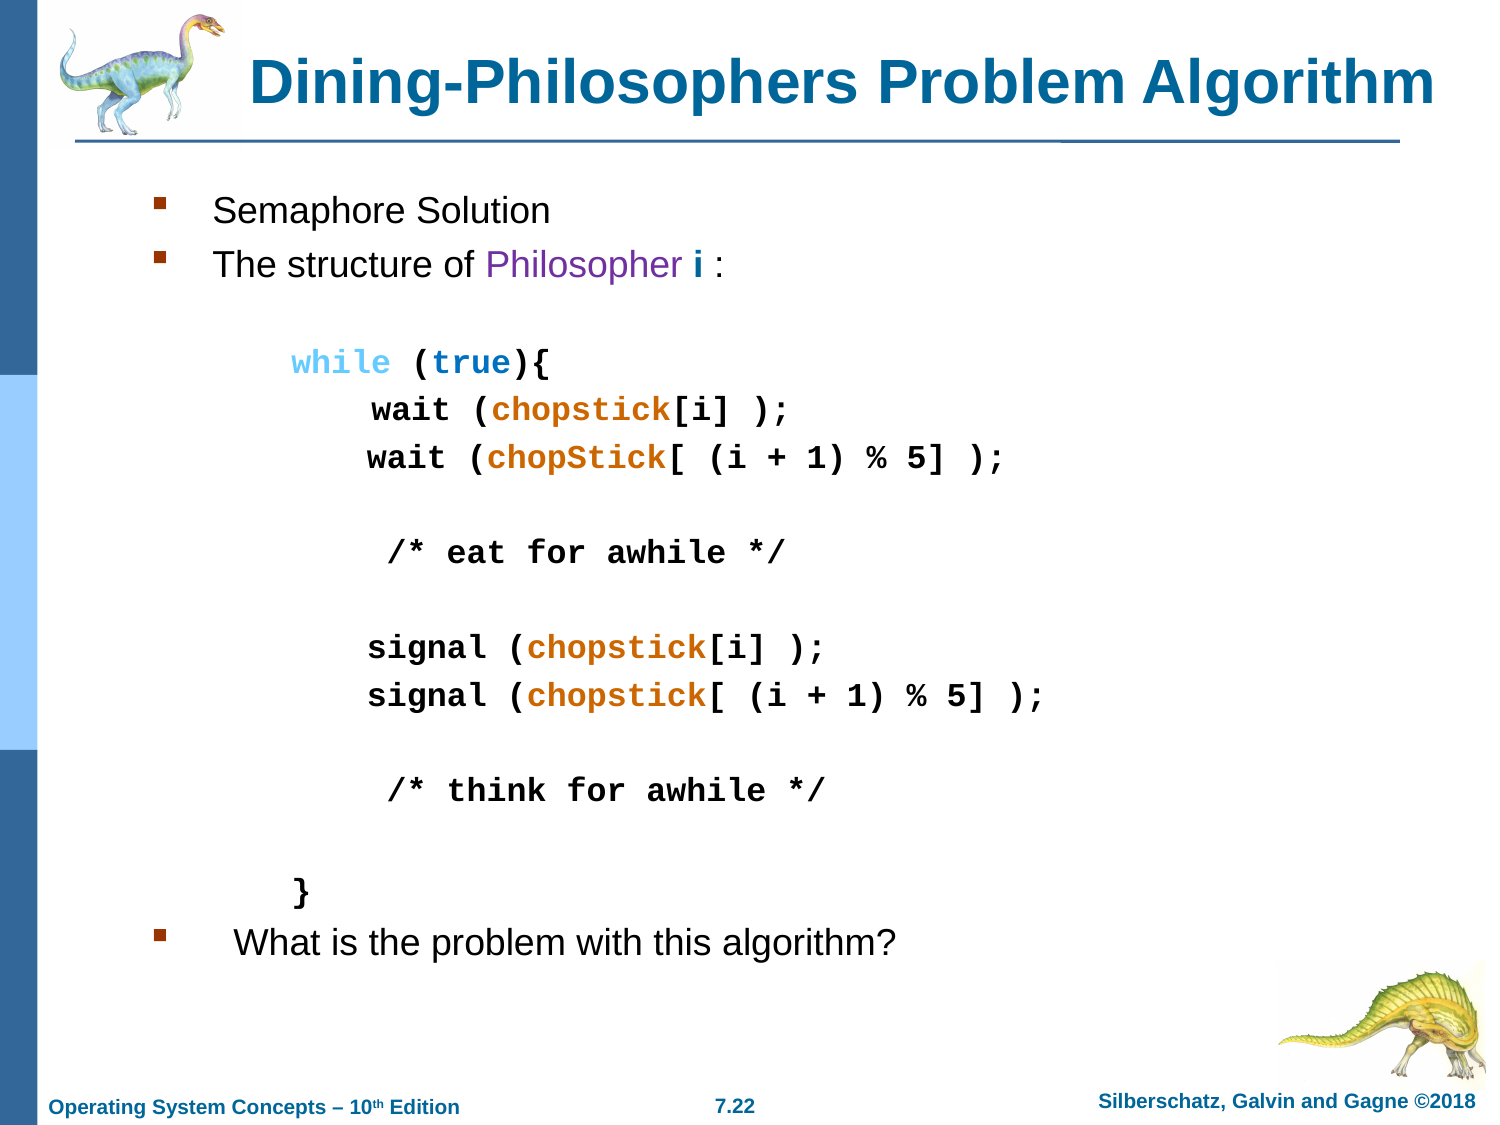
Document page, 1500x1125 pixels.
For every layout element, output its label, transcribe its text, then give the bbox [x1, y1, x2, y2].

picture [46, 0, 243, 149]
list Semaphore Solution The structure of Philosopher i : while (true){ wait (chopstick[i] ); wait (chopStick[ (i + 1) % 5] ); /* eat for awhile */ signal (chopstick[i] ); signal (chopstick[ (i + 1) % 5] ); /* think for awhile */ } What is the problem with this algorithm? [135, 183, 1302, 969]
title Dining-Philosophers Problem Algorithm [180, 29, 1472, 125]
picture [1275, 959, 1486, 1090]
